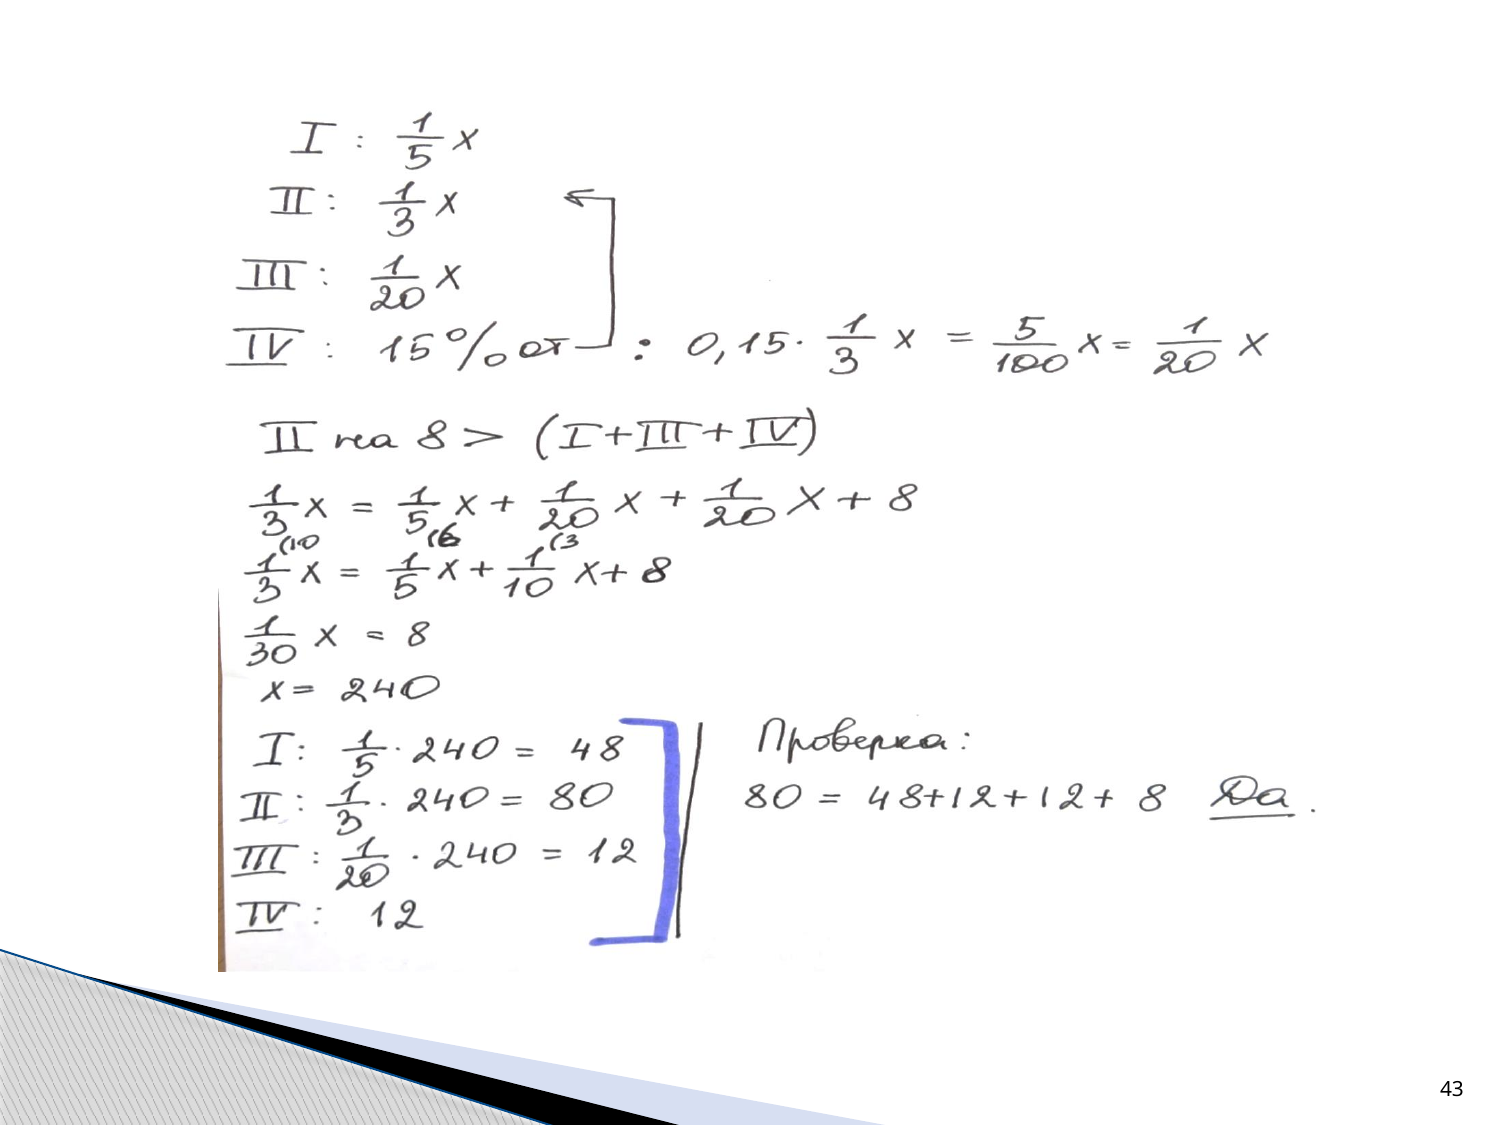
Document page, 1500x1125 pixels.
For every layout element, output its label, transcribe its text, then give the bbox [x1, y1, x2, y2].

picture [218, 81, 1377, 972]
slide_number 43 [1418, 1051, 1479, 1112]
